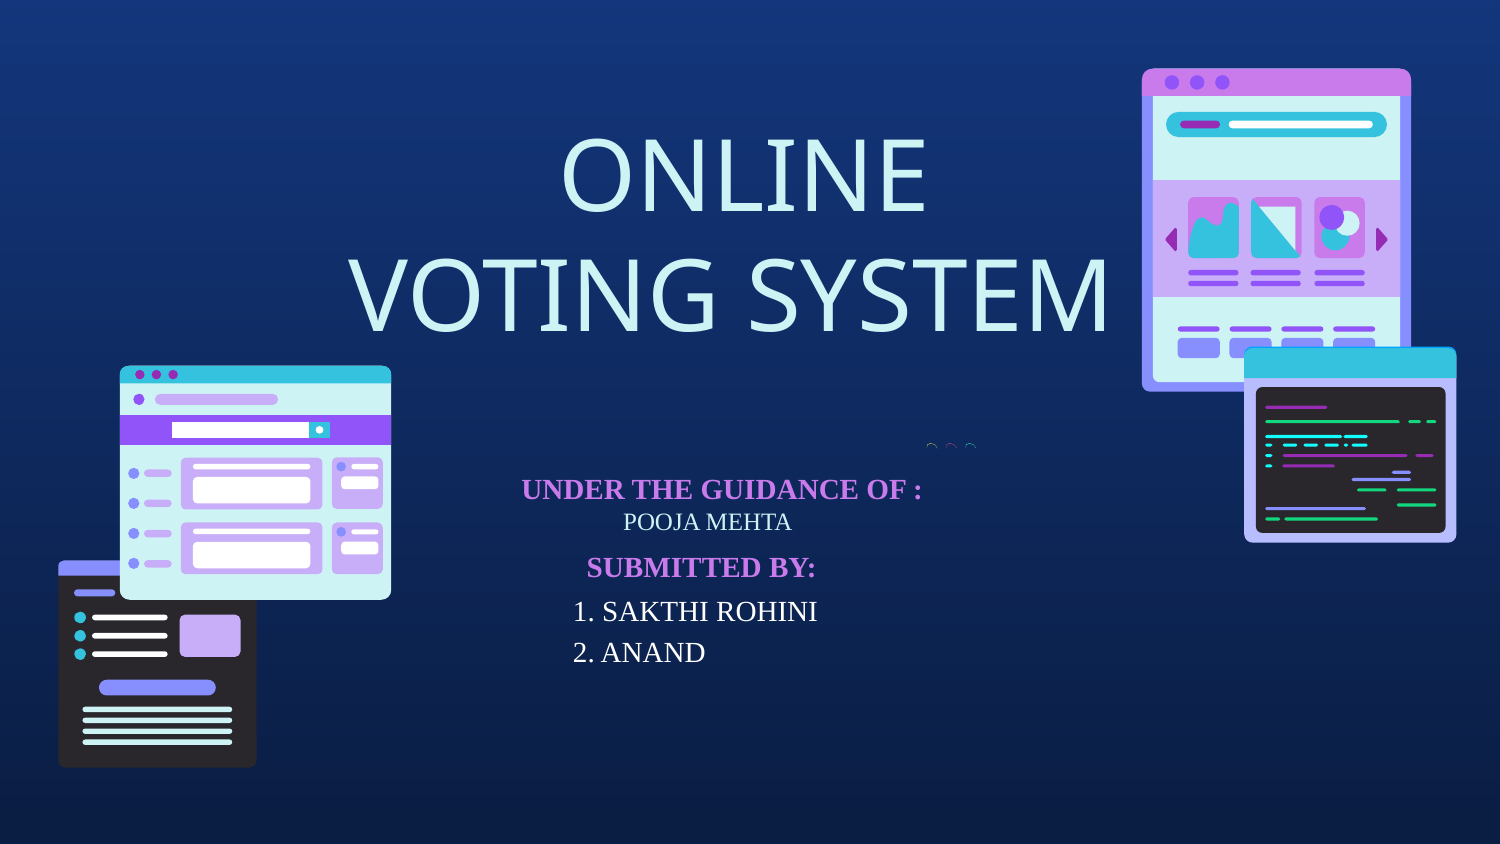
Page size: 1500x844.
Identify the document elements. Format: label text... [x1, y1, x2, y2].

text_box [1141, 68, 1412, 392]
title ONLINE VOTING SYSTEM [277, 0, 1212, 489]
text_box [1243, 346, 1457, 543]
text_box 1. SAKTHI ROHINI [558, 585, 874, 626]
text_box SUBMITTED BY: [319, 541, 1070, 626]
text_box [58, 560, 257, 768]
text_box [119, 365, 392, 601]
subtitle UNDER THE GUIDANCE OF : POOJA MEHTA [461, 455, 955, 541]
text_box 2. ANAND [558, 626, 874, 676]
